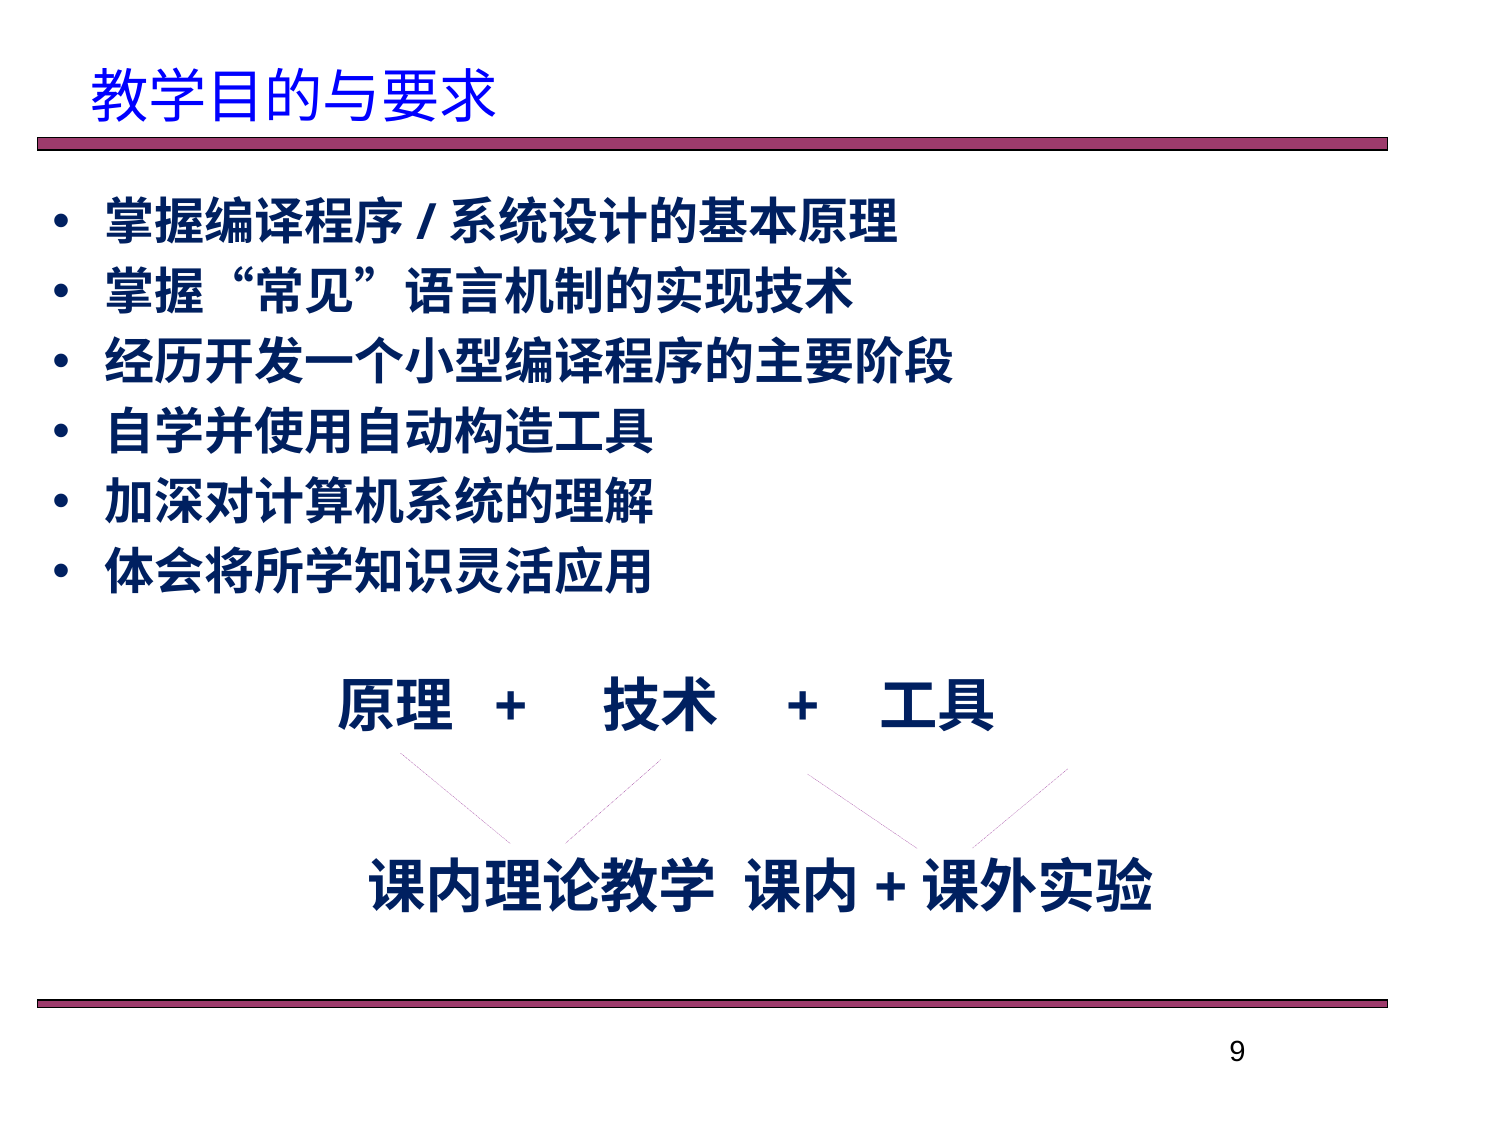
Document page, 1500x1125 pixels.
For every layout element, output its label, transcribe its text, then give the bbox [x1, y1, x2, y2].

slide_number 9 [1062, 1025, 1413, 1066]
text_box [347, 753, 738, 929]
text_box 原理 + 技术 + 工具 [322, 660, 1188, 746]
text_box 教学目的与要求 [74, 37, 1225, 152]
text_box 掌握编译程序/系统设计的基本原理 掌握“常见”语言机制的实现技术 经历开发一个小型编译程序的主要阶段 自学并使用自动构造工具 加深对计算机系统的理解 体会将所学知识灵活应用 [37, 182, 1388, 925]
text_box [741, 768, 1157, 929]
